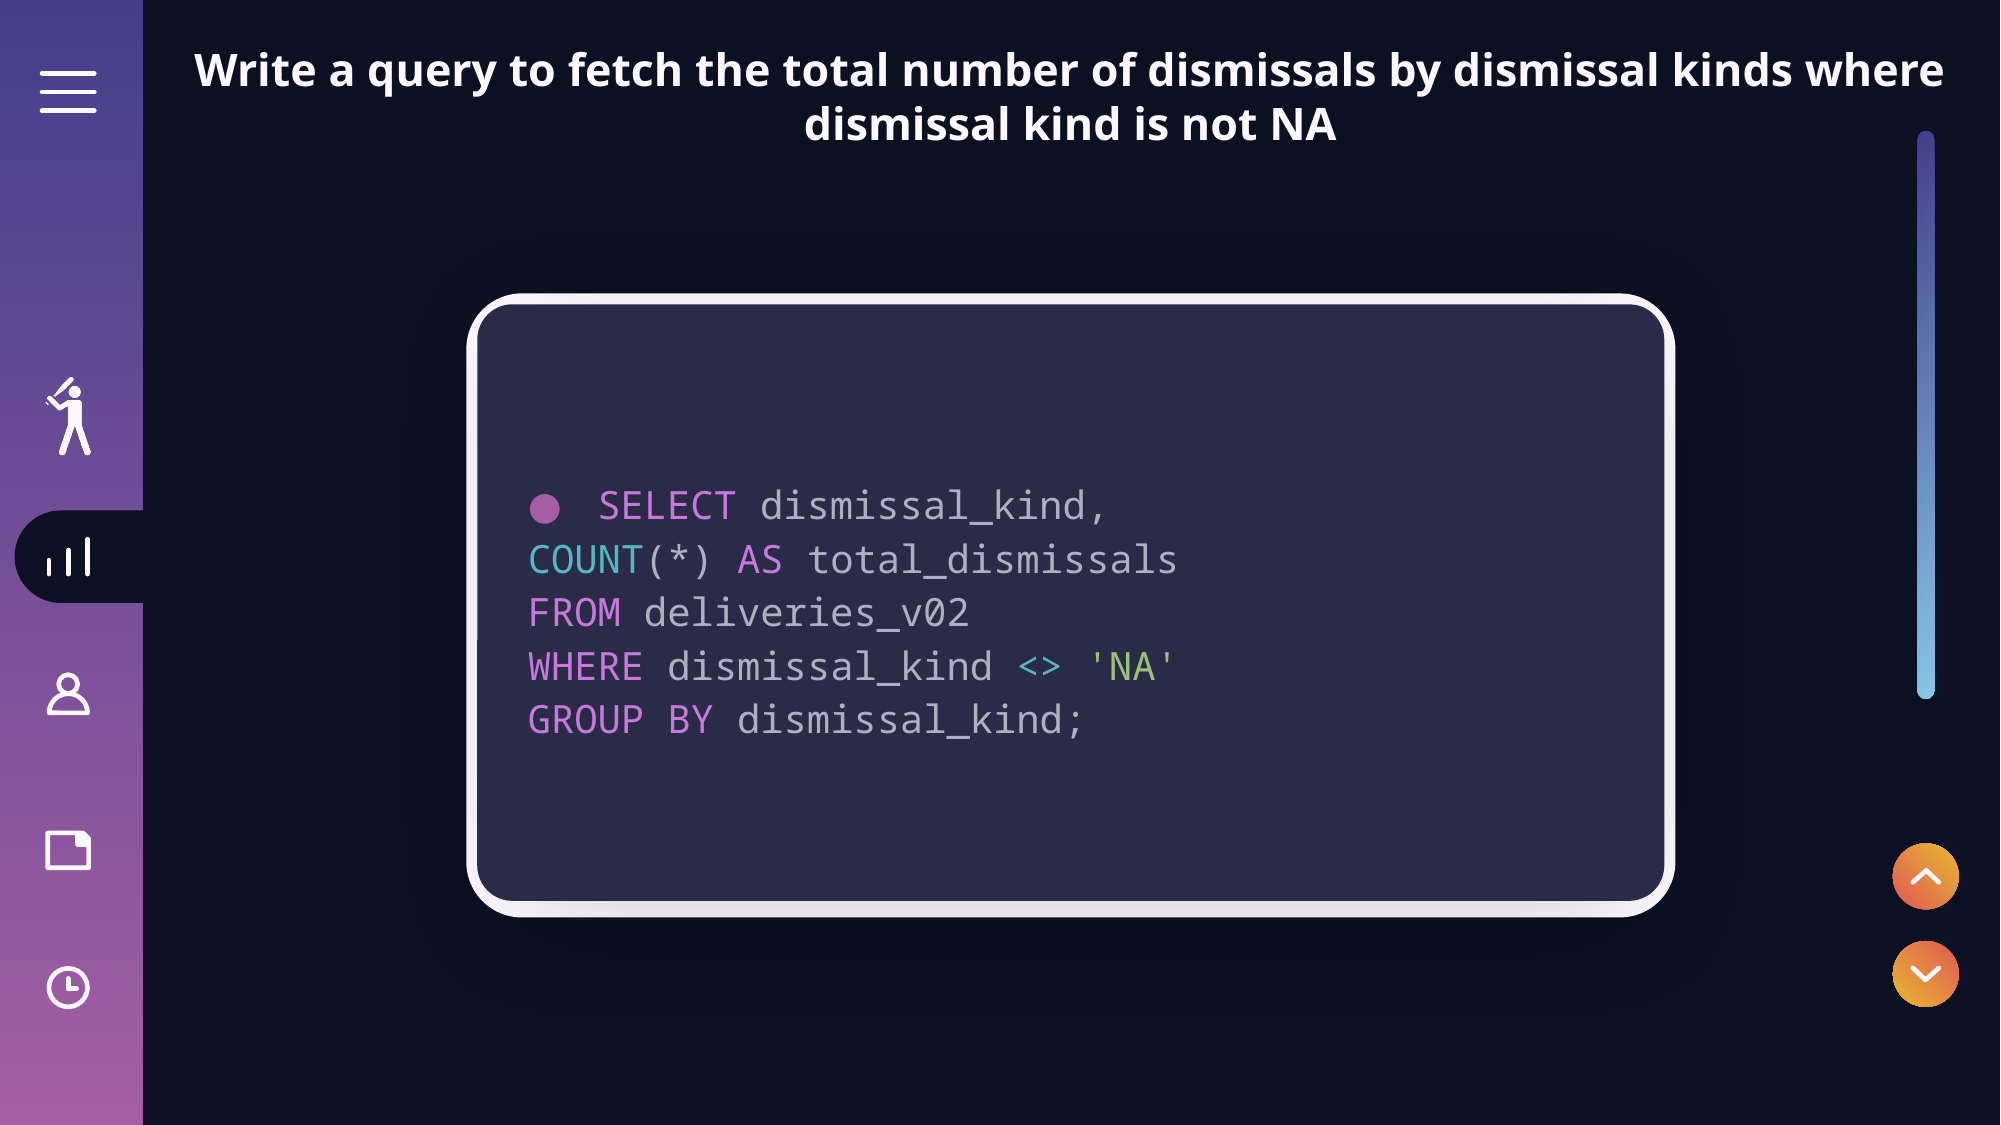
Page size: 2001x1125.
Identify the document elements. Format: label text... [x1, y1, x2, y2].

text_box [1912, 967, 1940, 981]
text_box [1600, 293, 1676, 358]
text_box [48, 539, 88, 575]
text_box [25, 655, 111, 741]
text_box [492, 897, 1650, 903]
text_box [28, 517, 114, 603]
text_box [1892, 843, 1959, 910]
text_box [466, 293, 551, 378]
text_box [14, 524, 28, 590]
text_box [48, 968, 88, 1008]
text_box [482, 302, 1667, 896]
text_box [28, 943, 114, 1029]
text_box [48, 674, 88, 733]
title Write a query to fetch the total number of dismissals by dismissal kinds where dismissal kind is not NA [141, 22, 2000, 170]
text_box [1892, 940, 1959, 1007]
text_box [41, 73, 95, 112]
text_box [1912, 870, 1940, 883]
picture [24, 372, 111, 459]
text_box [28, 811, 114, 897]
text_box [47, 832, 89, 868]
text_box [37, 510, 158, 603]
list SELECT dismissal_kind, COUNT(*) AS total_dismissals FROM deliveries_v02 WHERE dismissal_kind <> 'NA' GROUP BY dismissal_kind; [477, 318, 1652, 897]
